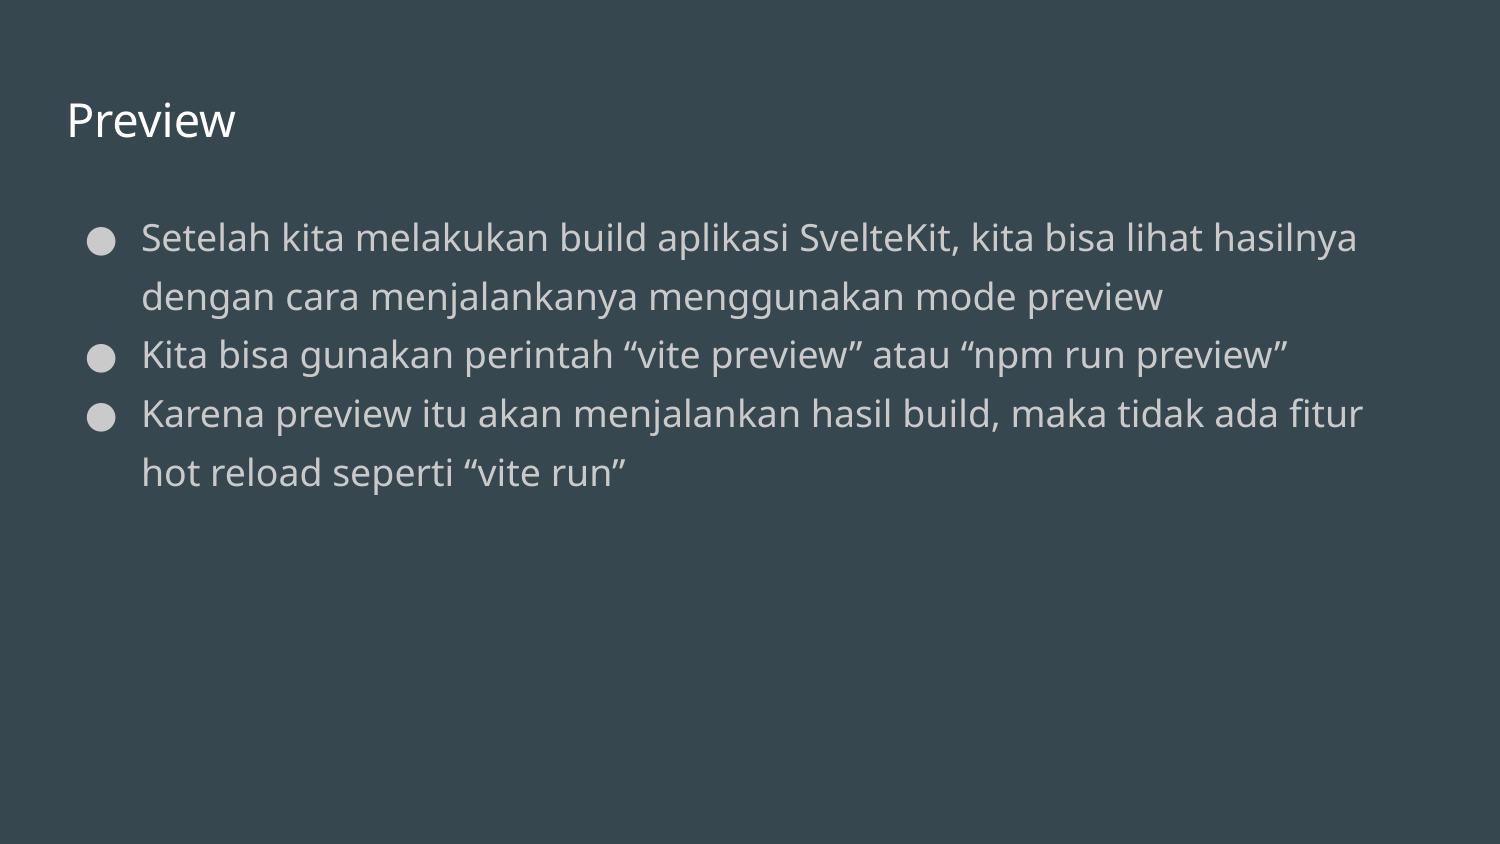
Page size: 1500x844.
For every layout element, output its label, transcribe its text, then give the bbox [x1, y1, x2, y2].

list Setelah kita melakukan build aplikasi SvelteKit, kita bisa lihat hasilnya dengan cara menjalankanya menggunakan mode preview Kita bisa gunakan perintah “vite preview” atau “npm run preview” Karena preview itu akan menjalankan hasil build, maka tidak ada fitur hot reload seperti “vite run” [51, 189, 1449, 750]
title Preview [51, 72, 1449, 167]
